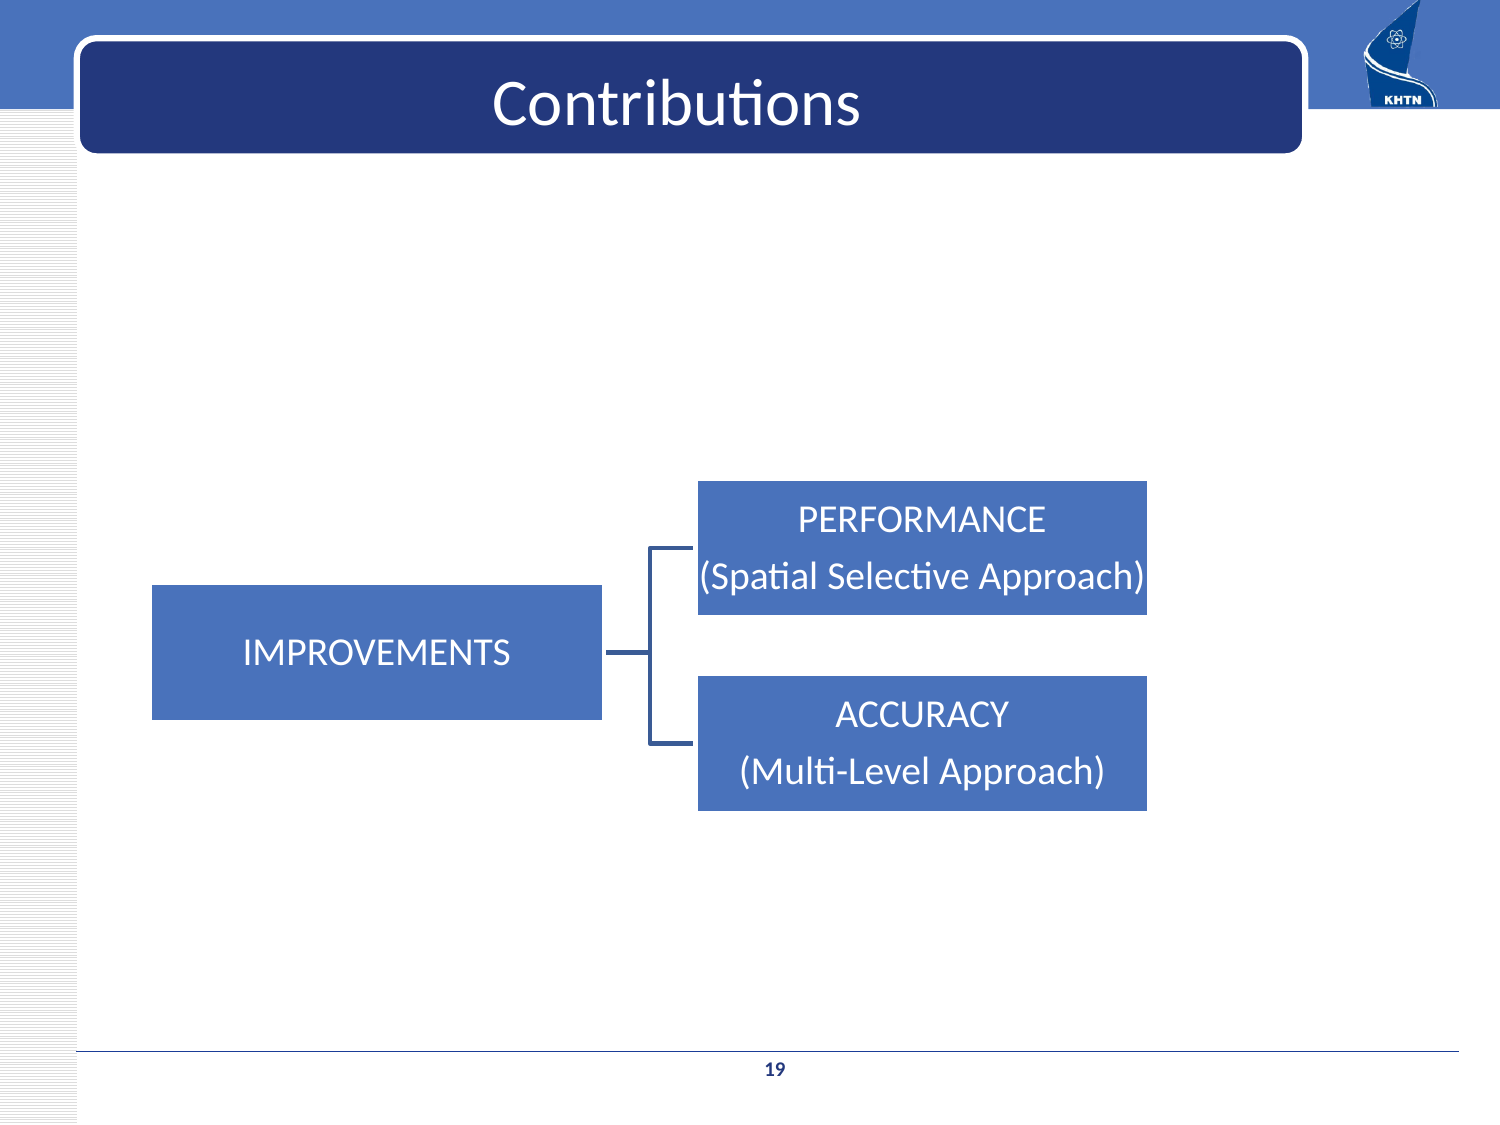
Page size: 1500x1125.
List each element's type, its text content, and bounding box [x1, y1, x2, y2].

picture [1313, 0, 1490, 109]
title Contributions [89, 52, 1265, 145]
slide_number 19 [600, 1047, 950, 1083]
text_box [149, 312, 1151, 980]
